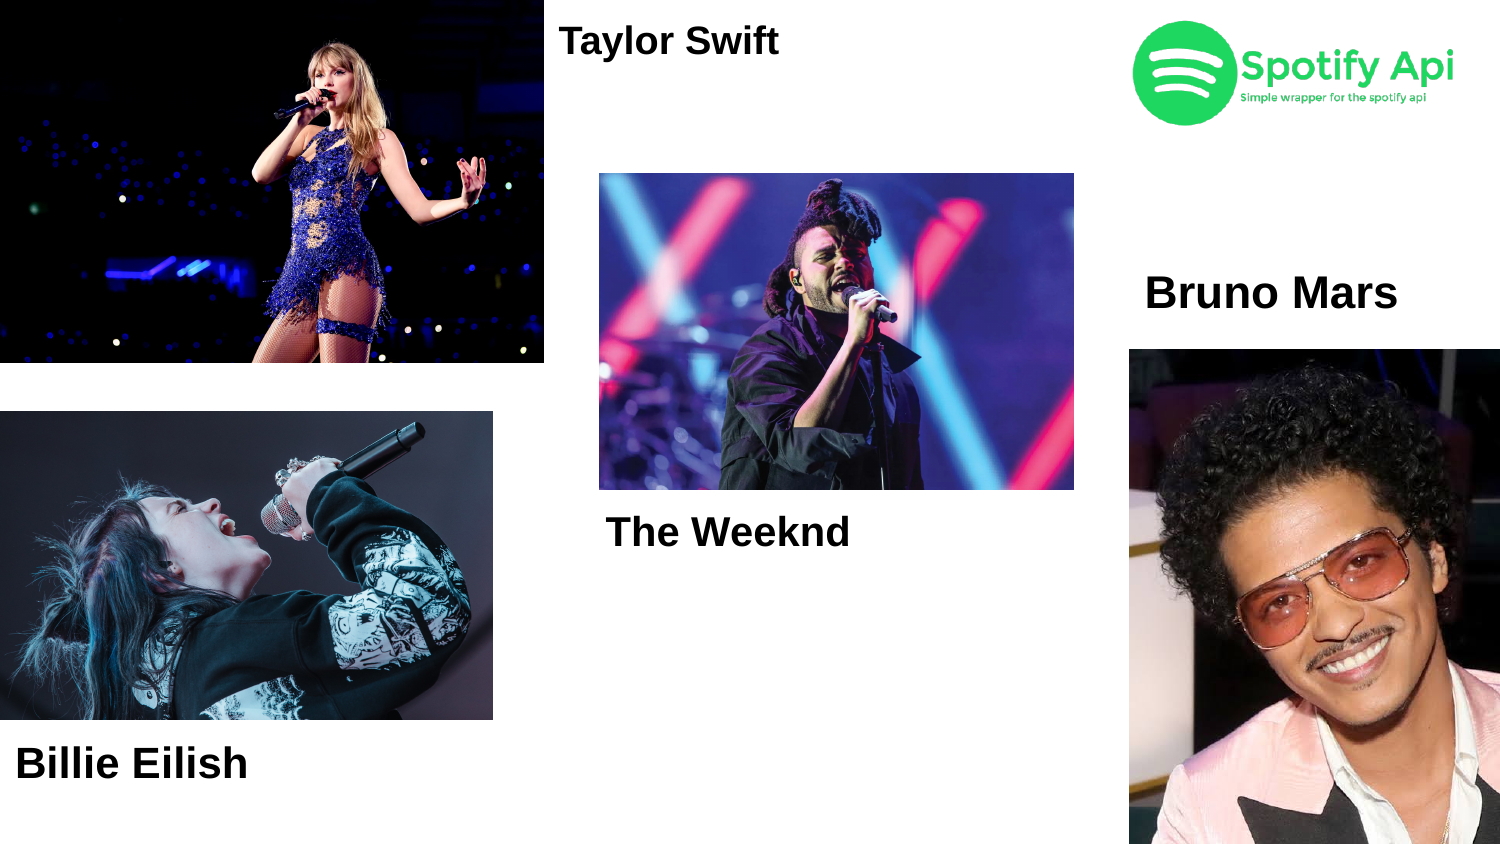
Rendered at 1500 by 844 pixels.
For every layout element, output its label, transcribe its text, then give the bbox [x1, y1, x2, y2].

picture [1129, 349, 1500, 844]
text_box Bruno Mars [1129, 247, 1500, 333]
picture [599, 173, 1074, 491]
picture [0, 0, 544, 363]
text_box The Weeknd [590, 489, 1083, 570]
picture [0, 411, 493, 720]
text_box Taylor Swift [544, 0, 875, 78]
picture [1092, 0, 1500, 157]
text_box Billie Eilish [0, 725, 493, 803]
